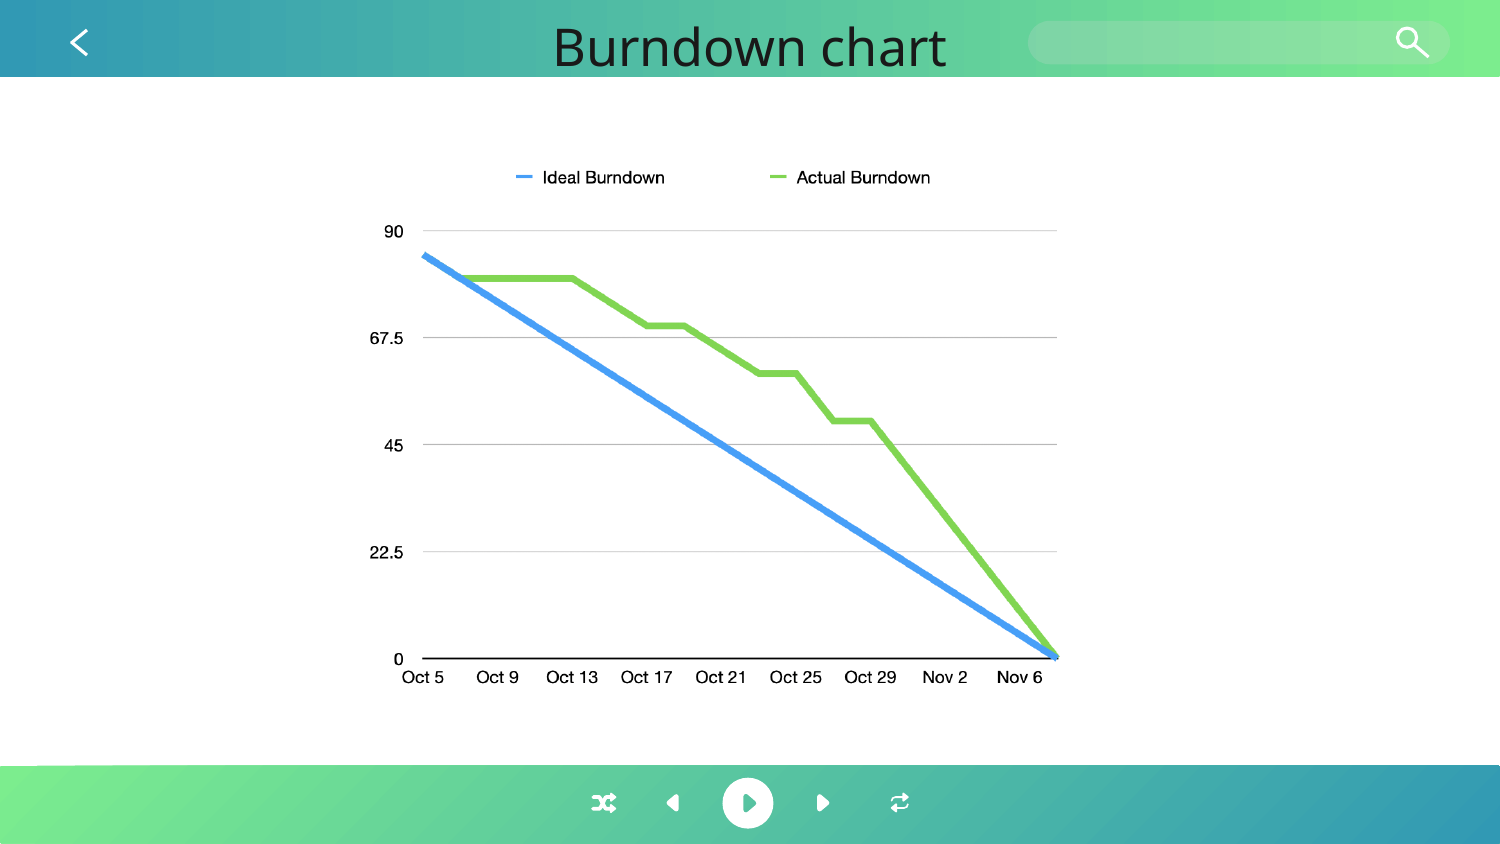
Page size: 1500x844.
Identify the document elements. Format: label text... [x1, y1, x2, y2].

picture [313, 86, 1322, 757]
title Burndown chart [118, 0, 1382, 94]
